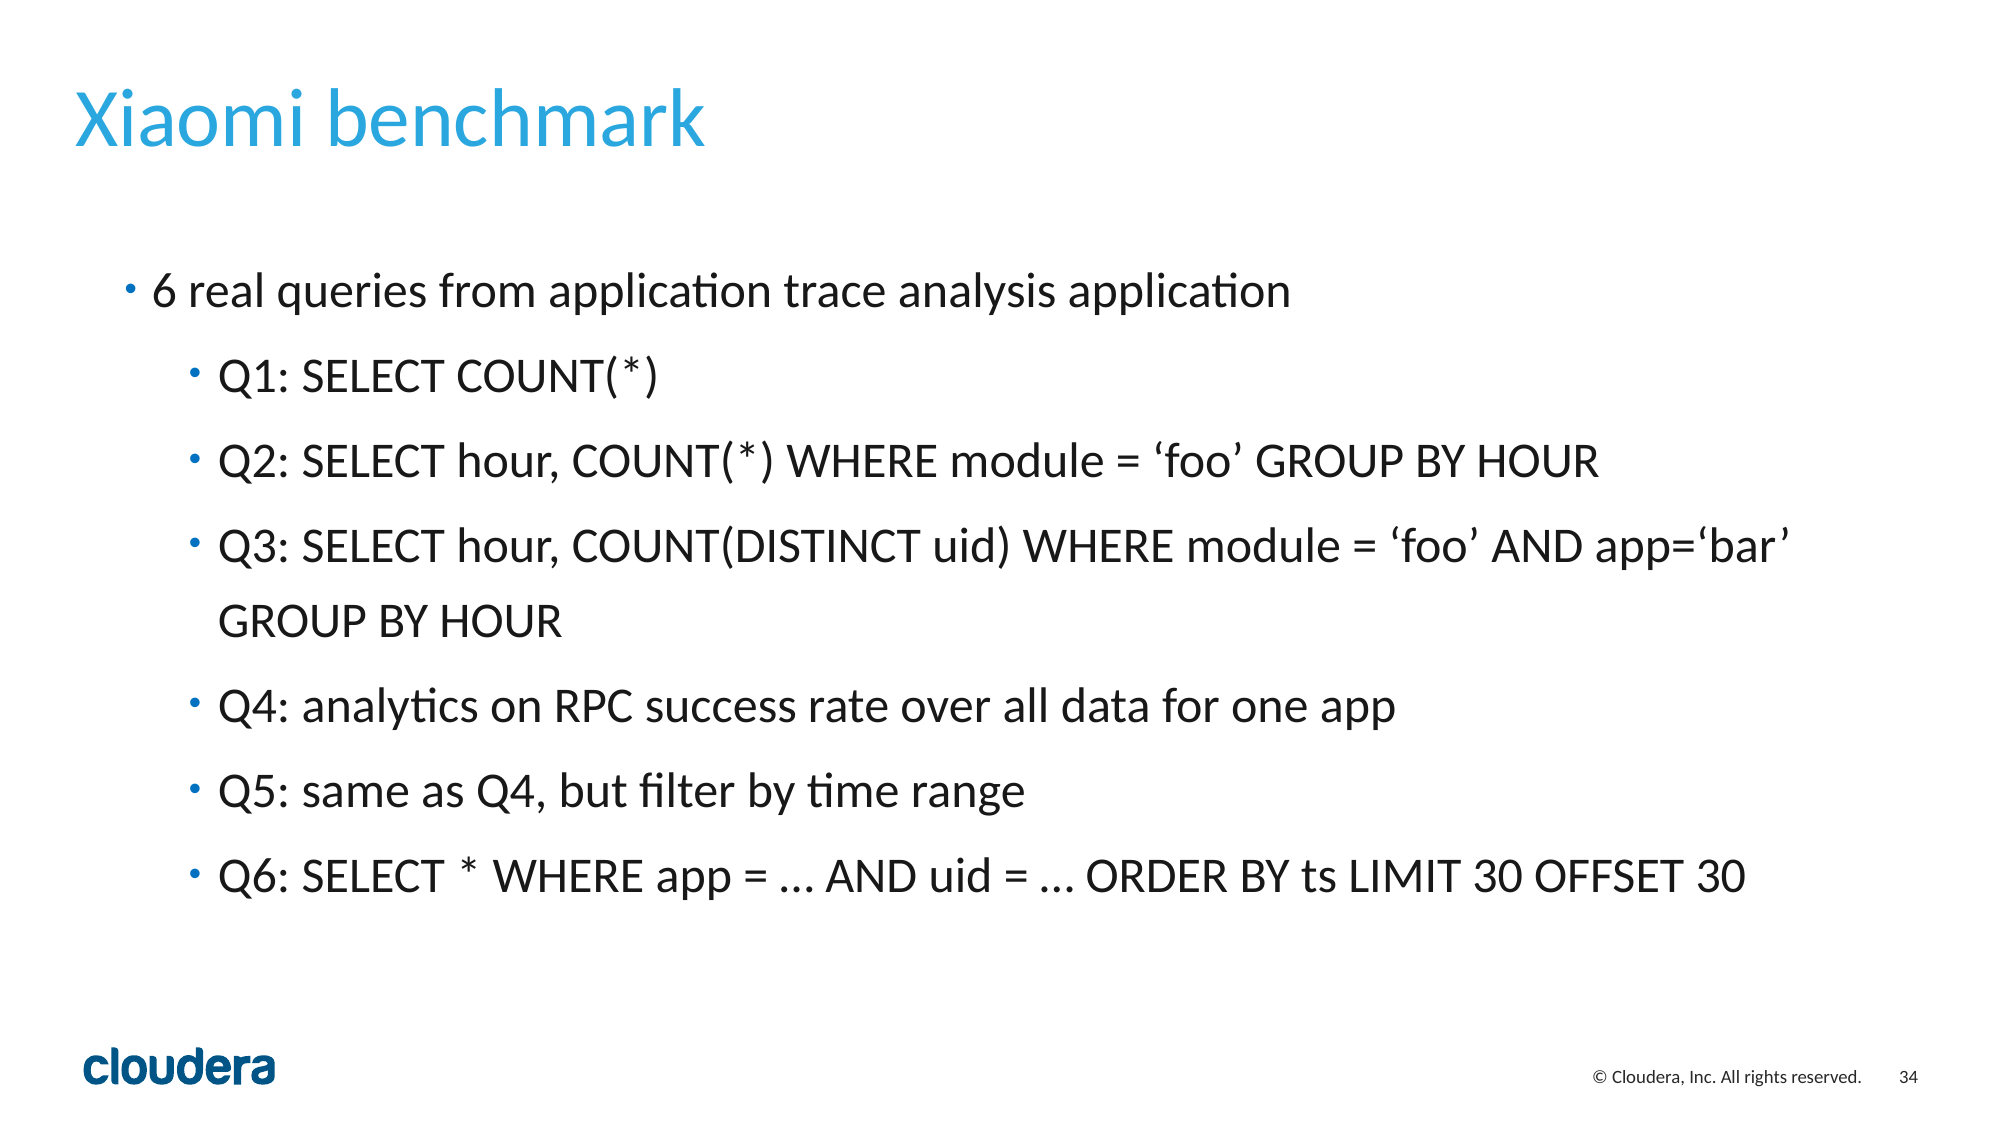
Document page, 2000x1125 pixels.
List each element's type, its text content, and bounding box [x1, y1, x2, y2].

list 6 real queries from application trace analysis application Q1: SELECT COUNT(*) Q2: SELECT hour, COUNT(*) WHERE module = ‘foo’ GROUP BY HOUR Q3: SELECT hour, COUNT(DISTINCT uid) WHERE module = ‘foo’ AND app=‘bar’ GROUP BY HOUR Q4: analytics on RPC success rate over all data for one app Q5: same as Q4, but filter by time range Q6: SELECT * WHERE app = … AND uid = … ORDER BY ts LIMIT 30 OFFSET 30 [62, 235, 1919, 1017]
title Xiaomi benchmark [60, 75, 1916, 205]
